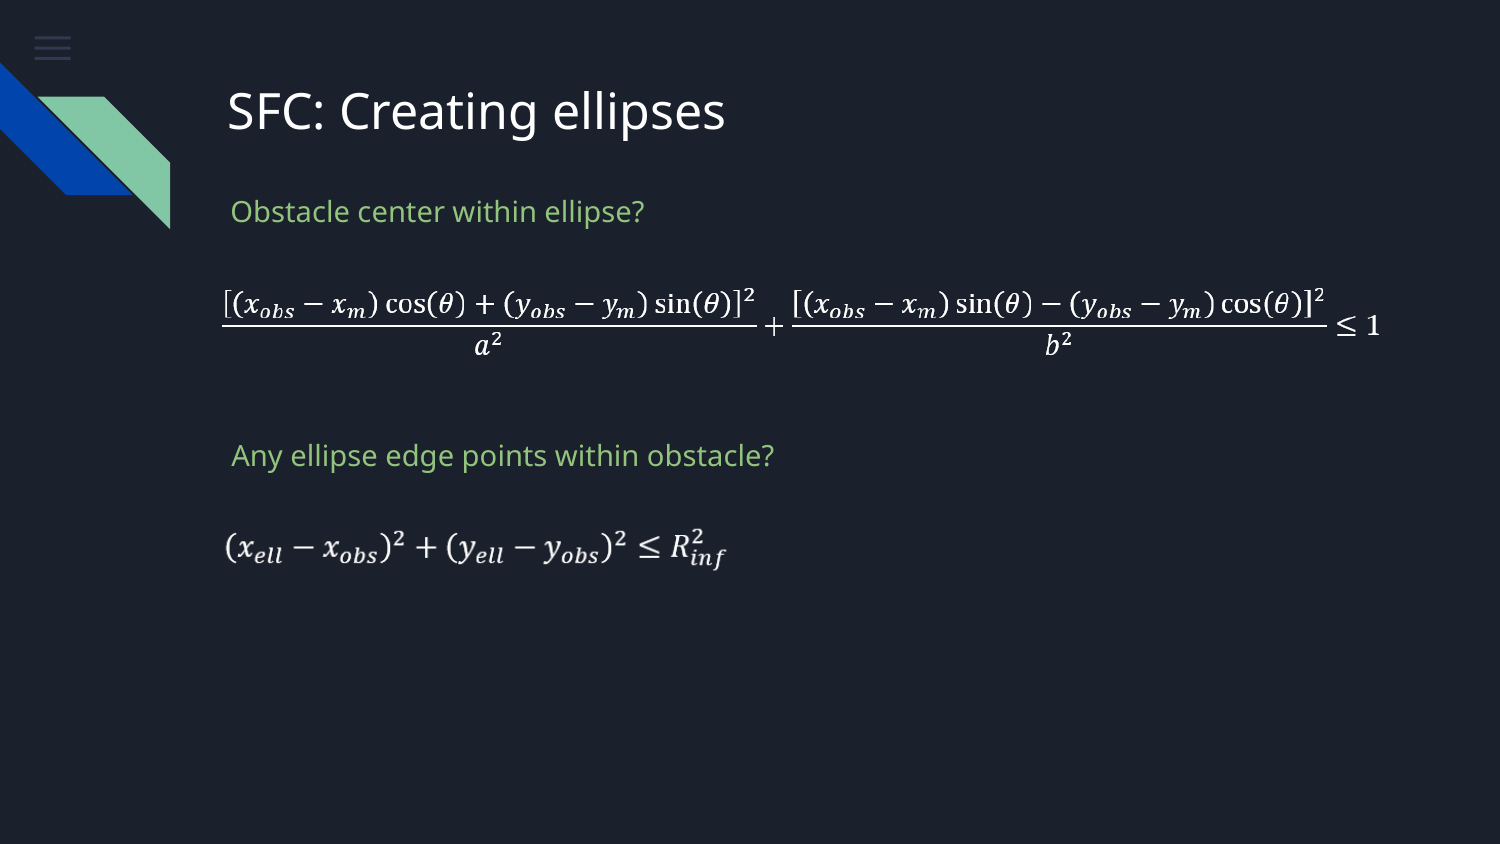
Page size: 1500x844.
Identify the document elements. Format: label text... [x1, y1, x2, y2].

text_box Obstacle center within ellipse? [215, 178, 945, 248]
title SFC: Creating ellipses [212, 64, 1391, 154]
picture [208, 261, 1396, 375]
picture [200, 508, 751, 585]
text_box Any ellipse edge points within obstacle? [216, 421, 945, 491]
